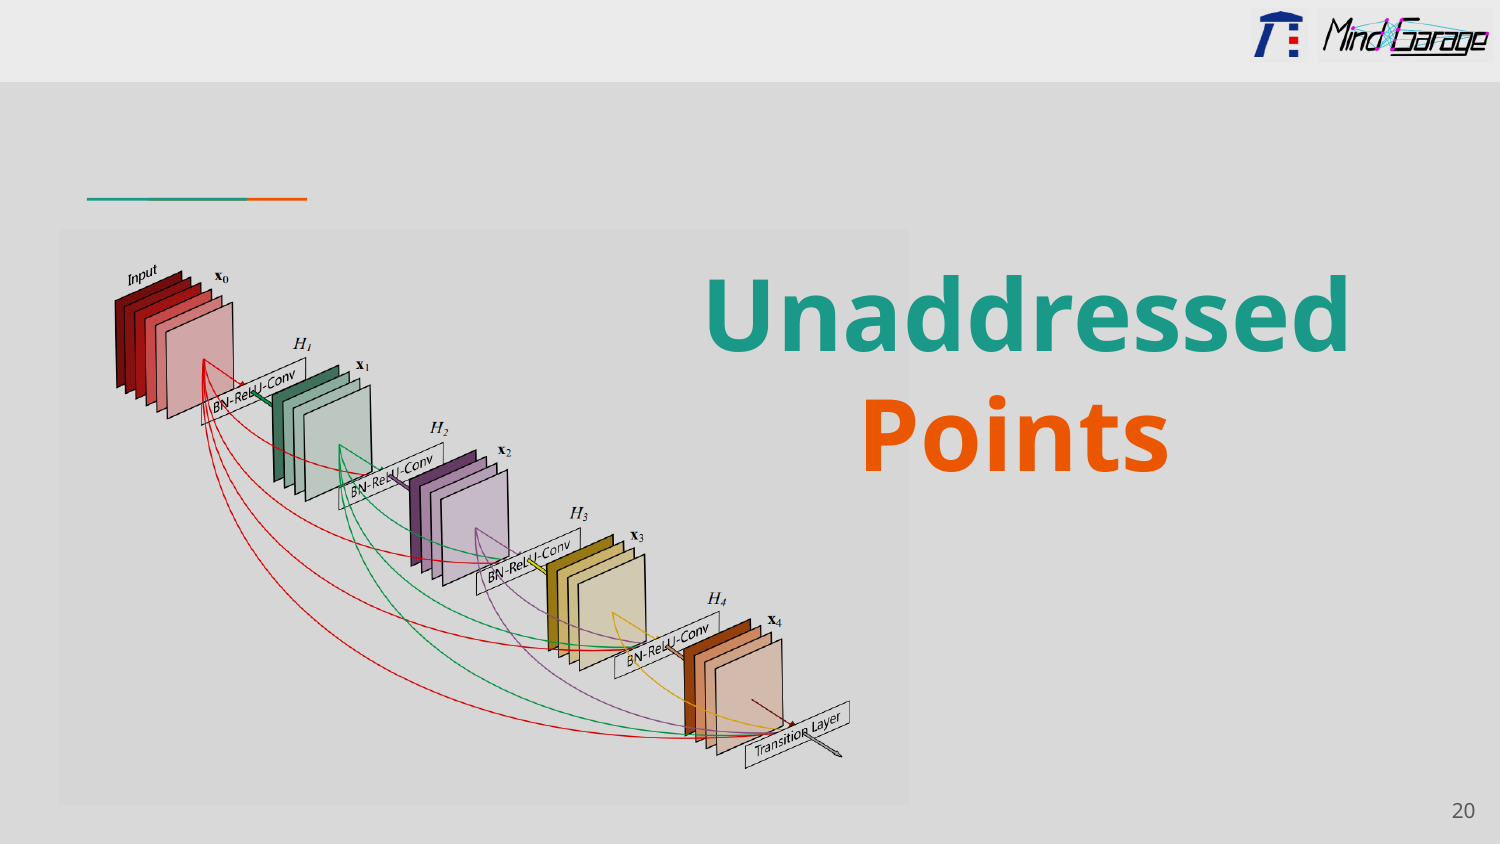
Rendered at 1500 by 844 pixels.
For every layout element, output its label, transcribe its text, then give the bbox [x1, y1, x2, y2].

picture [58, 229, 909, 805]
picture [0, 0, 1500, 83]
slide_number ‹#› [1400, 779, 1491, 844]
text_box Unaddressed Points [620, 125, 1436, 618]
